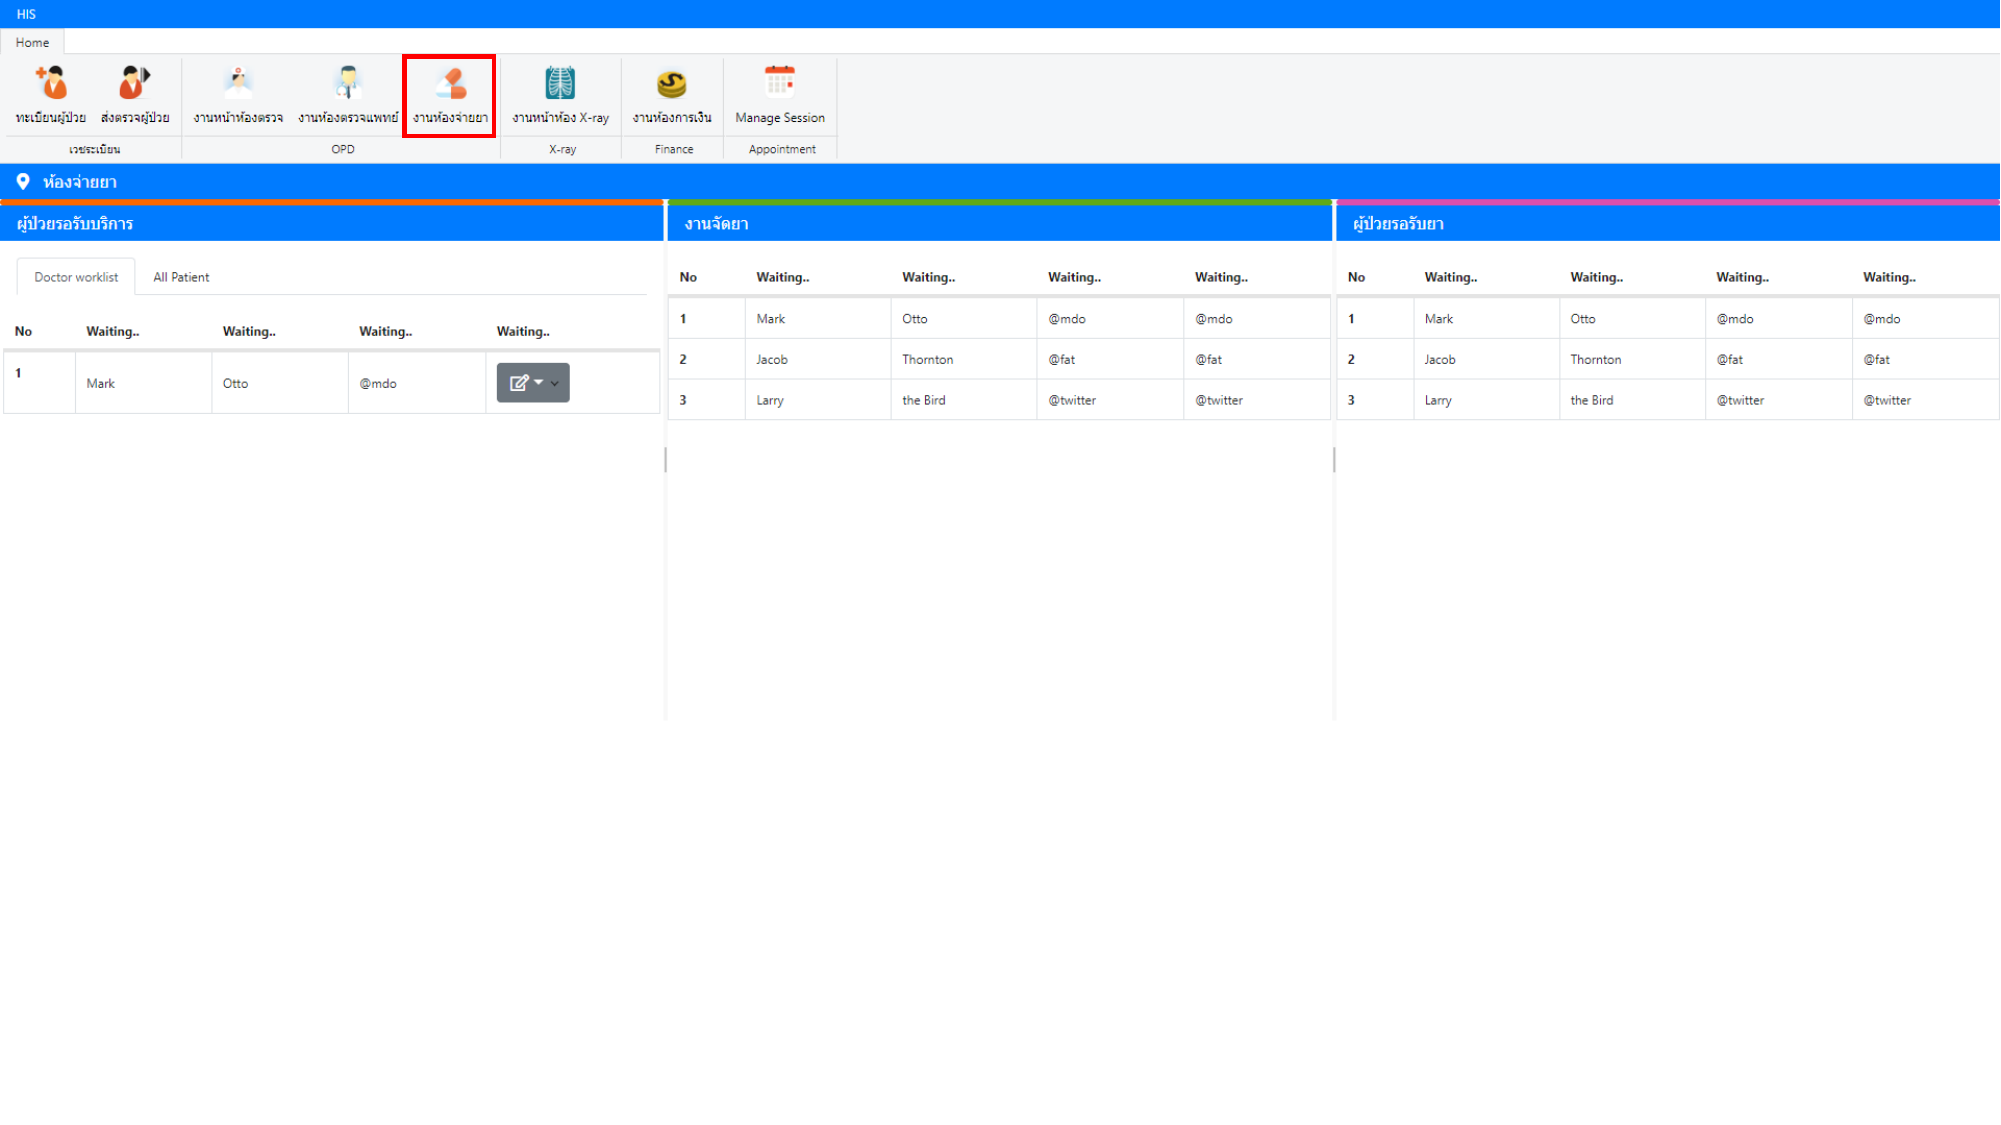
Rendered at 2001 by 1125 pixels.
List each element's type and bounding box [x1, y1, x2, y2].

list [0, 0, 2000, 1124]
